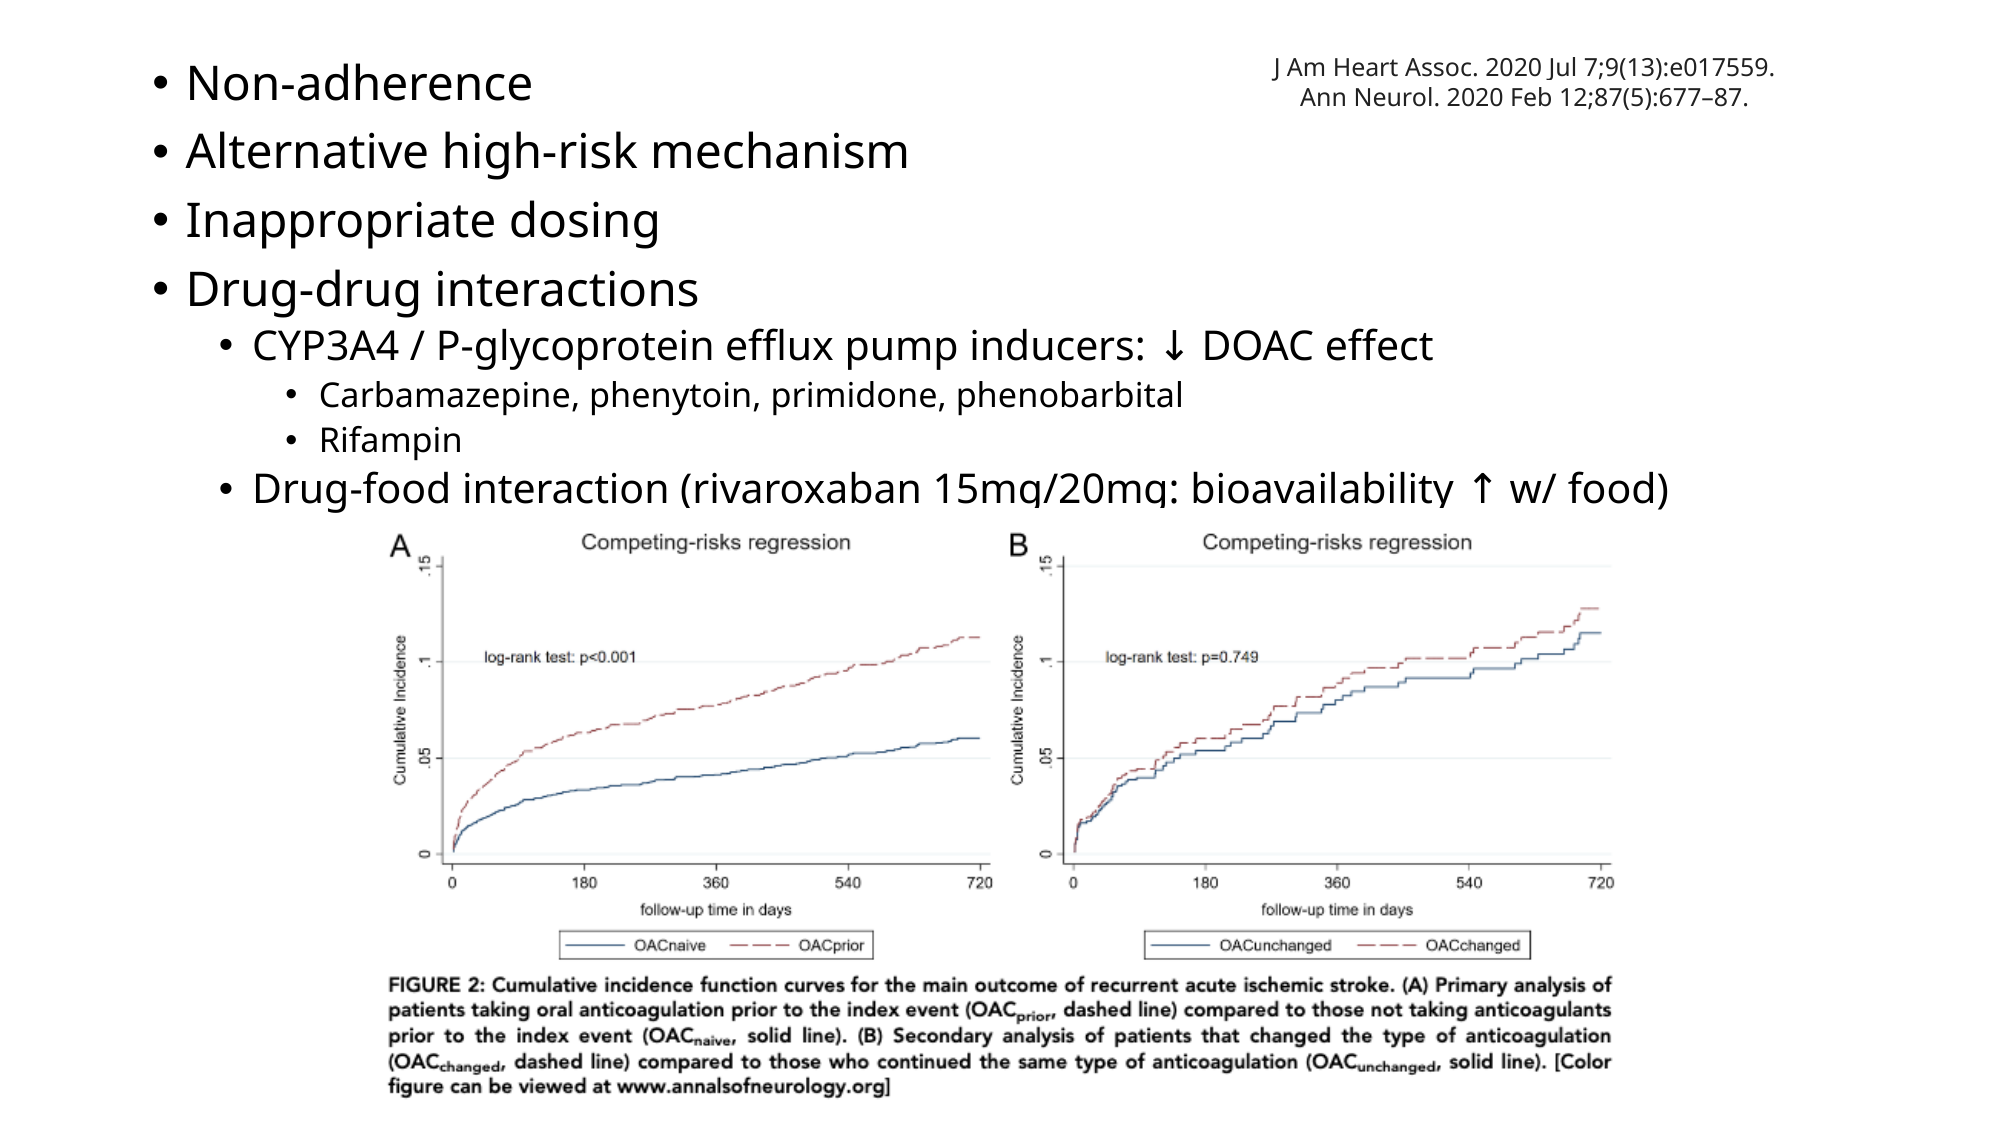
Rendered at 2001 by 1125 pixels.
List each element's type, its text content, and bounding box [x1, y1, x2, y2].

picture [374, 507, 1625, 1105]
footer J Am Heart Assoc. 2020 Jul 7;9(13):e017559. Ann Neurol. 2020 Feb 12;87(5):677–87. [1187, 51, 1863, 112]
list Non-adherence Alternative high-risk mechanism Inappropriate dosing Drug-drug interactions CYP3A4 / P-glycoprotein efflux pump inducers: ↓ DOAC effect Carbamazepine, phenytoin, primidone, phenobarbital Rifampin Drug-food interaction (rivaroxaban 15mg/20mg: bioavailability ↑ w/ food) [137, 51, 1877, 524]
